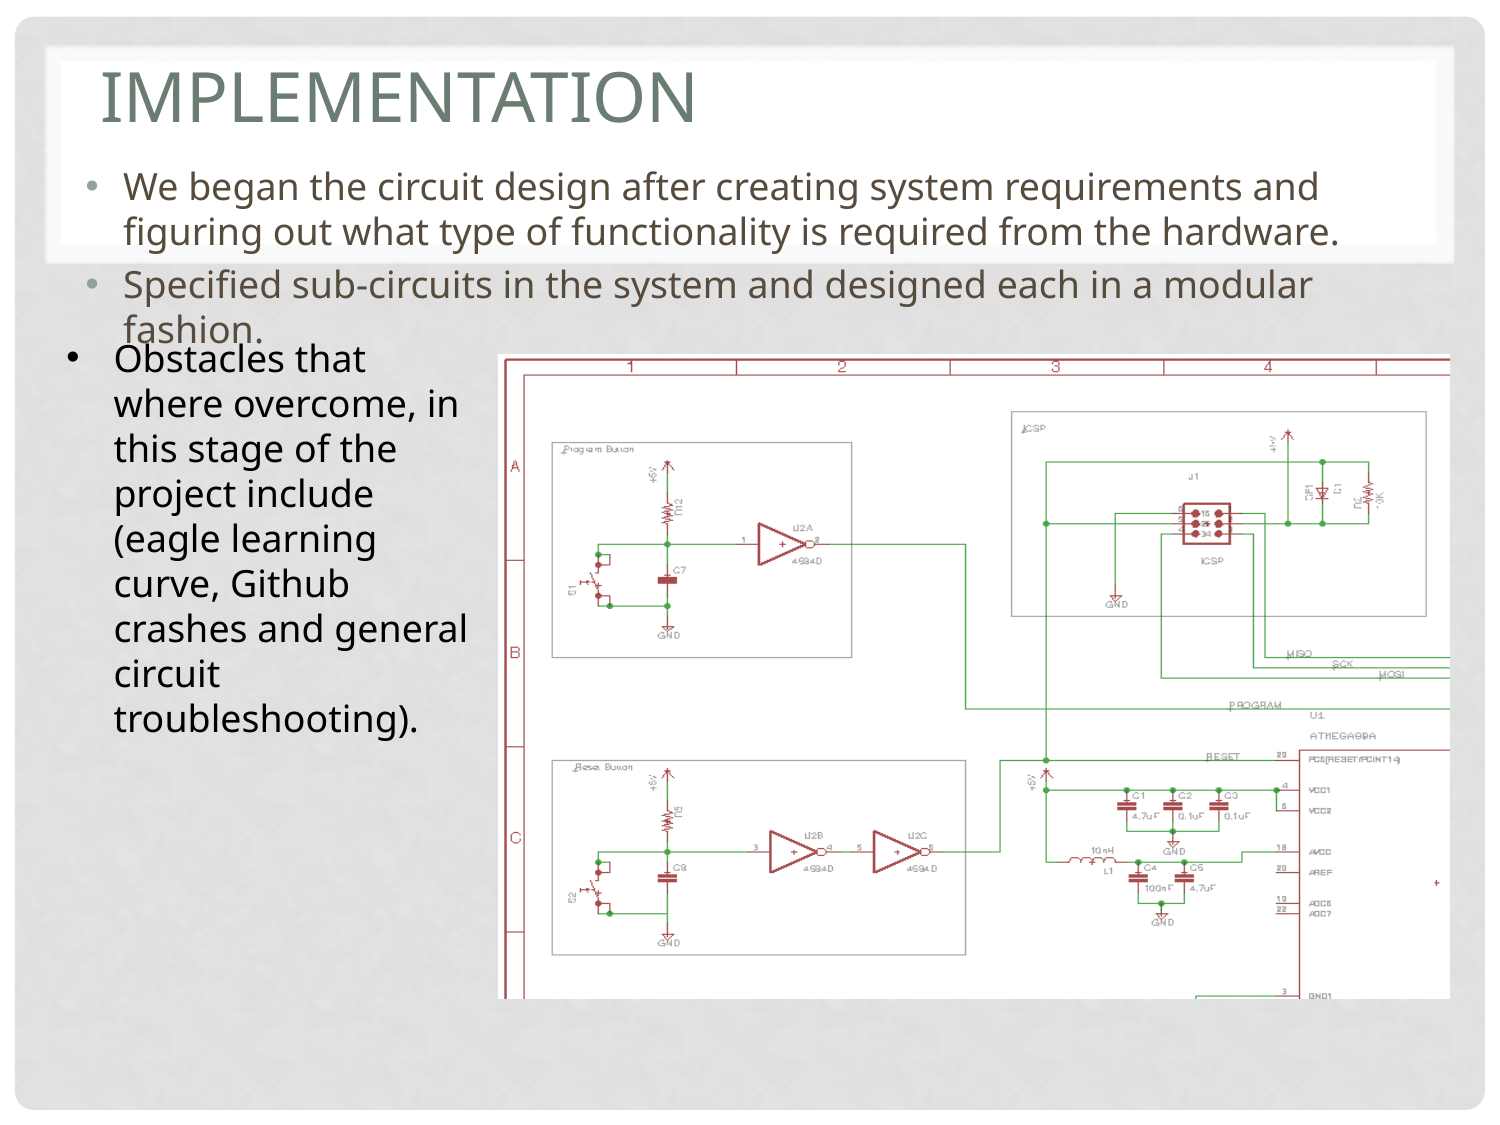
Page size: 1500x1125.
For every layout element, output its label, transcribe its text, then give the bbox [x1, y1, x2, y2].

picture [497, 354, 1450, 999]
title Implementation [75, 45, 725, 145]
list We began the circuit design after creating system requirements and figuring out what type of functionality is required from the hardware. Specified sub-circuits in the system and designed each in a modular fashion. [51, 155, 1466, 1074]
text_box Obstacles that where overcome, in this stage of the project include (eagle learning curve, Github crashes and general circuit troubleshooting). [51, 327, 499, 792]
